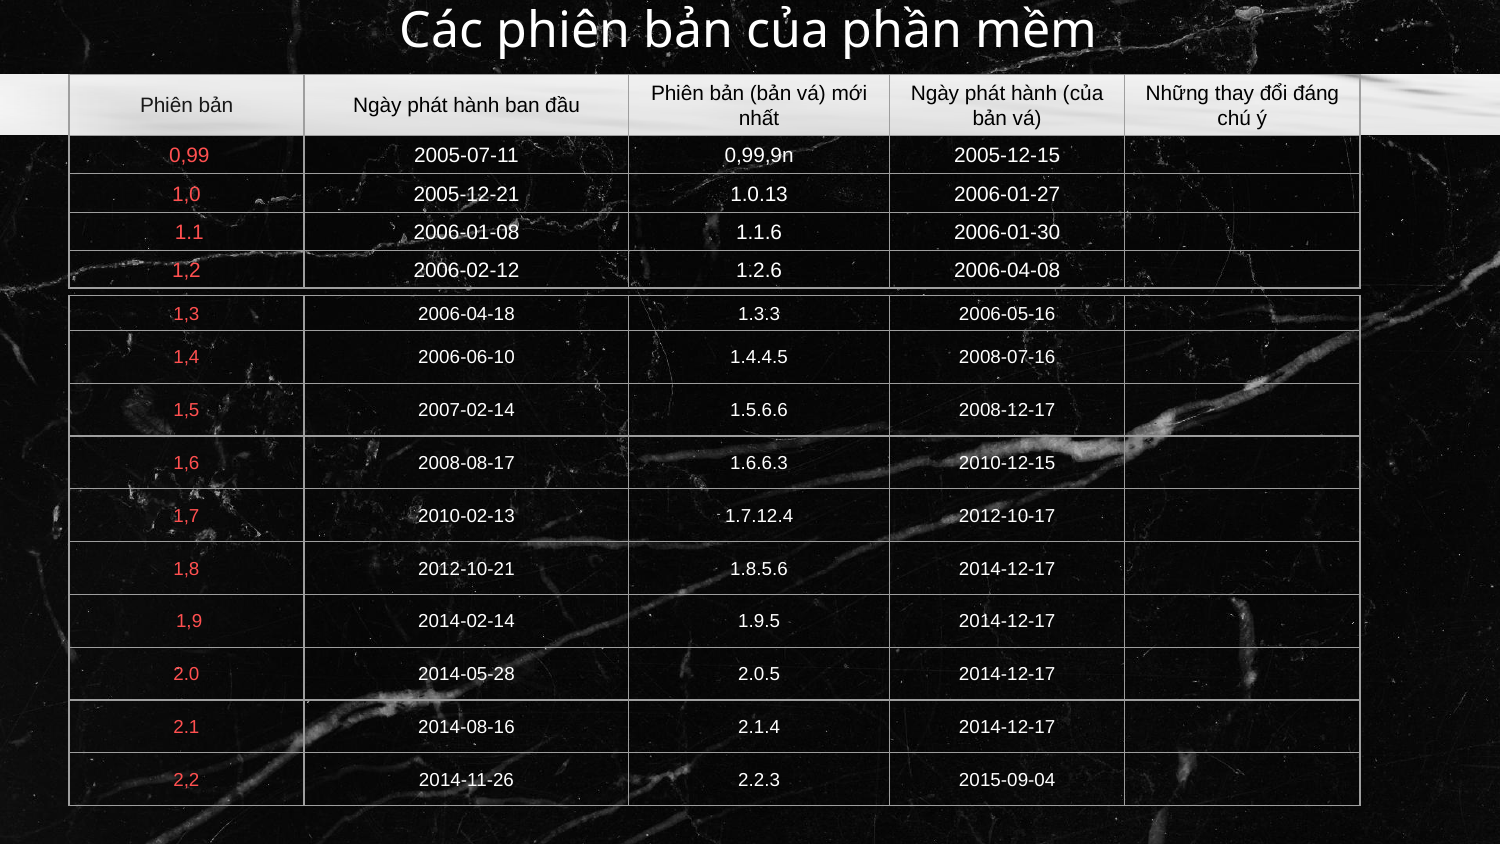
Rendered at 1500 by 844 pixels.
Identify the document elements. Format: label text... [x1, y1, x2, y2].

table_header 1,3 [70, 296, 303, 330]
table_cell 2014-11-26 [305, 753, 628, 805]
title Các phiên bản của phần mềm [117, 0, 1381, 72]
table_cell 2005-12-15 [890, 144, 1124, 173]
table_cell 2.1.4 [629, 701, 889, 752]
table_cell 2015-09-04 [890, 753, 1124, 805]
table_cell [1125, 144, 1359, 173]
table_cell 2.2.3 [629, 753, 889, 805]
table_cell 1.1.6 [629, 213, 889, 250]
table_cell 2014-05-28 [305, 648, 628, 699]
table_cell 1.8.5.6 [629, 542, 889, 594]
table_cell 2006-01-30 [890, 213, 1124, 250]
table_cell 1.0.13 [629, 174, 889, 212]
table_cell 2014-12-17 [890, 701, 1124, 752]
table_cell 1,7 [70, 489, 303, 541]
table_cell 0,99 [70, 144, 303, 173]
table_cell [1125, 437, 1359, 488]
table_cell [1125, 213, 1359, 250]
table_cell 2008-08-17 [305, 437, 628, 488]
table_cell [1125, 174, 1359, 212]
table_cell [1125, 384, 1359, 435]
table_cell [1125, 701, 1359, 752]
table_cell 1,9 [70, 595, 303, 647]
table_cell 2006-04-08 [890, 251, 1124, 287]
table_cell 1.7.12.4 [629, 489, 889, 541]
table_header 1.3.3 [629, 296, 889, 330]
table_cell 2005-07-11 [305, 144, 628, 173]
table_cell [1125, 489, 1359, 541]
table_cell 1,2 [70, 251, 303, 287]
table_cell [1125, 251, 1359, 287]
table_cell 1,6 [70, 437, 303, 488]
table_cell [1125, 753, 1359, 805]
table_cell 1,8 [70, 542, 303, 594]
table_cell 2006-02-12 [305, 251, 628, 287]
table_cell 1.5.6.6 [629, 384, 889, 435]
table_cell 2006-01-27 [890, 174, 1124, 212]
table_cell 2,2 [70, 753, 303, 805]
table_cell [1125, 542, 1359, 594]
table_cell 2.1 [70, 701, 303, 752]
table_cell 2012-10-21 [305, 542, 628, 594]
table_header 2006-04-18 [305, 296, 628, 330]
table_cell 1,4 [70, 331, 303, 383]
table_header [1125, 296, 1359, 330]
table_cell 2.0.5 [629, 648, 889, 699]
table_cell 2008-07-16 [890, 331, 1124, 383]
table_cell 1.4.4.5 [629, 331, 889, 383]
table_cell 2.0 [70, 648, 303, 699]
table_cell 1.2.6 [629, 251, 889, 287]
table_cell 2008-12-17 [890, 384, 1124, 435]
table_cell 2010-02-13 [305, 489, 628, 541]
table_cell [1125, 331, 1359, 383]
table_cell 2006-01-08 [305, 213, 628, 250]
table_cell [1125, 648, 1359, 699]
table_cell 0,99,9n [629, 144, 889, 173]
table_cell 1.1 [70, 213, 303, 250]
table_cell 2012-10-17 [890, 489, 1124, 541]
table_cell 2005-12-21 [305, 174, 628, 212]
table_cell [1125, 595, 1359, 647]
table_cell 2014-12-17 [890, 595, 1124, 647]
table_header 2006-05-16 [890, 296, 1124, 330]
table_cell 1.6.6.3 [629, 437, 889, 488]
table_cell 2006-06-10 [305, 331, 628, 383]
table_cell 2014-02-14 [305, 595, 628, 647]
table_cell 1,5 [70, 384, 303, 435]
table_cell 2007-02-14 [305, 384, 628, 435]
table_cell 1.9.5 [629, 595, 889, 647]
table_cell 2010-12-15 [890, 437, 1124, 488]
table_cell 2014-08-16 [305, 701, 628, 752]
table_cell 2014-12-17 [890, 648, 1124, 699]
picture [0, 0, 1500, 844]
table_cell 1,0 [70, 174, 303, 212]
table_cell 2014-12-17 [890, 542, 1124, 594]
